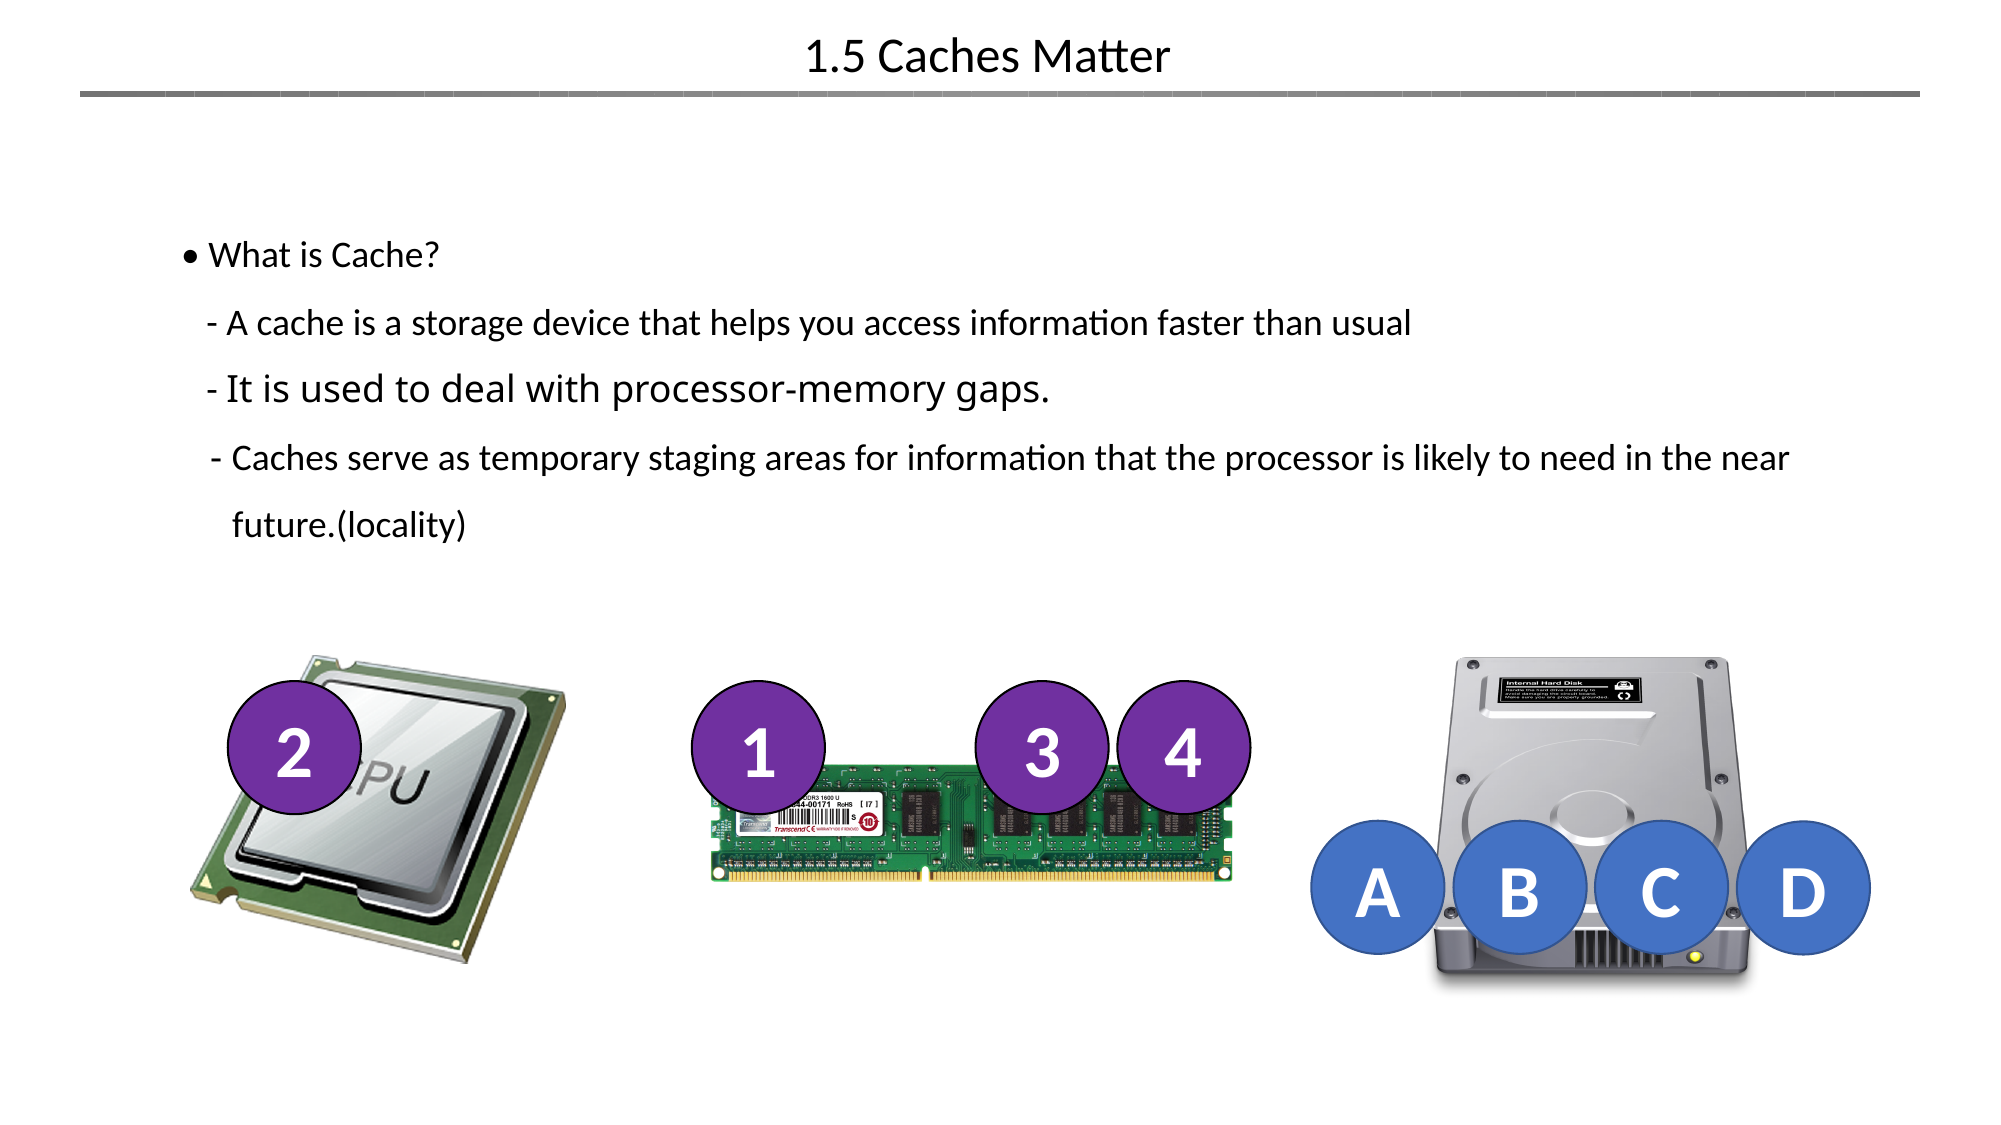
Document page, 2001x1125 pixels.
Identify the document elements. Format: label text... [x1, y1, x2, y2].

text_box 4 [1116, 680, 1252, 747]
picture [190, 628, 566, 1004]
picture [691, 747, 1252, 901]
text_box 3 [974, 680, 1110, 747]
text_box 1 [690, 680, 826, 753]
text_box 1.5 Caches Matter [788, 14, 1212, 90]
picture [1411, 643, 1773, 1005]
text_box • What is Cache? - A cache is a storage device that helps you access information faster than usual - It is used to deal with processor-memory gaps. - Caches serve as temporary staging areas for information that the processor is likely to need in the near future.(locality) [166, 200, 1942, 553]
text_box A [1310, 819, 1411, 955]
text_box D [1773, 820, 1872, 956]
text_box [78, 89, 1922, 99]
